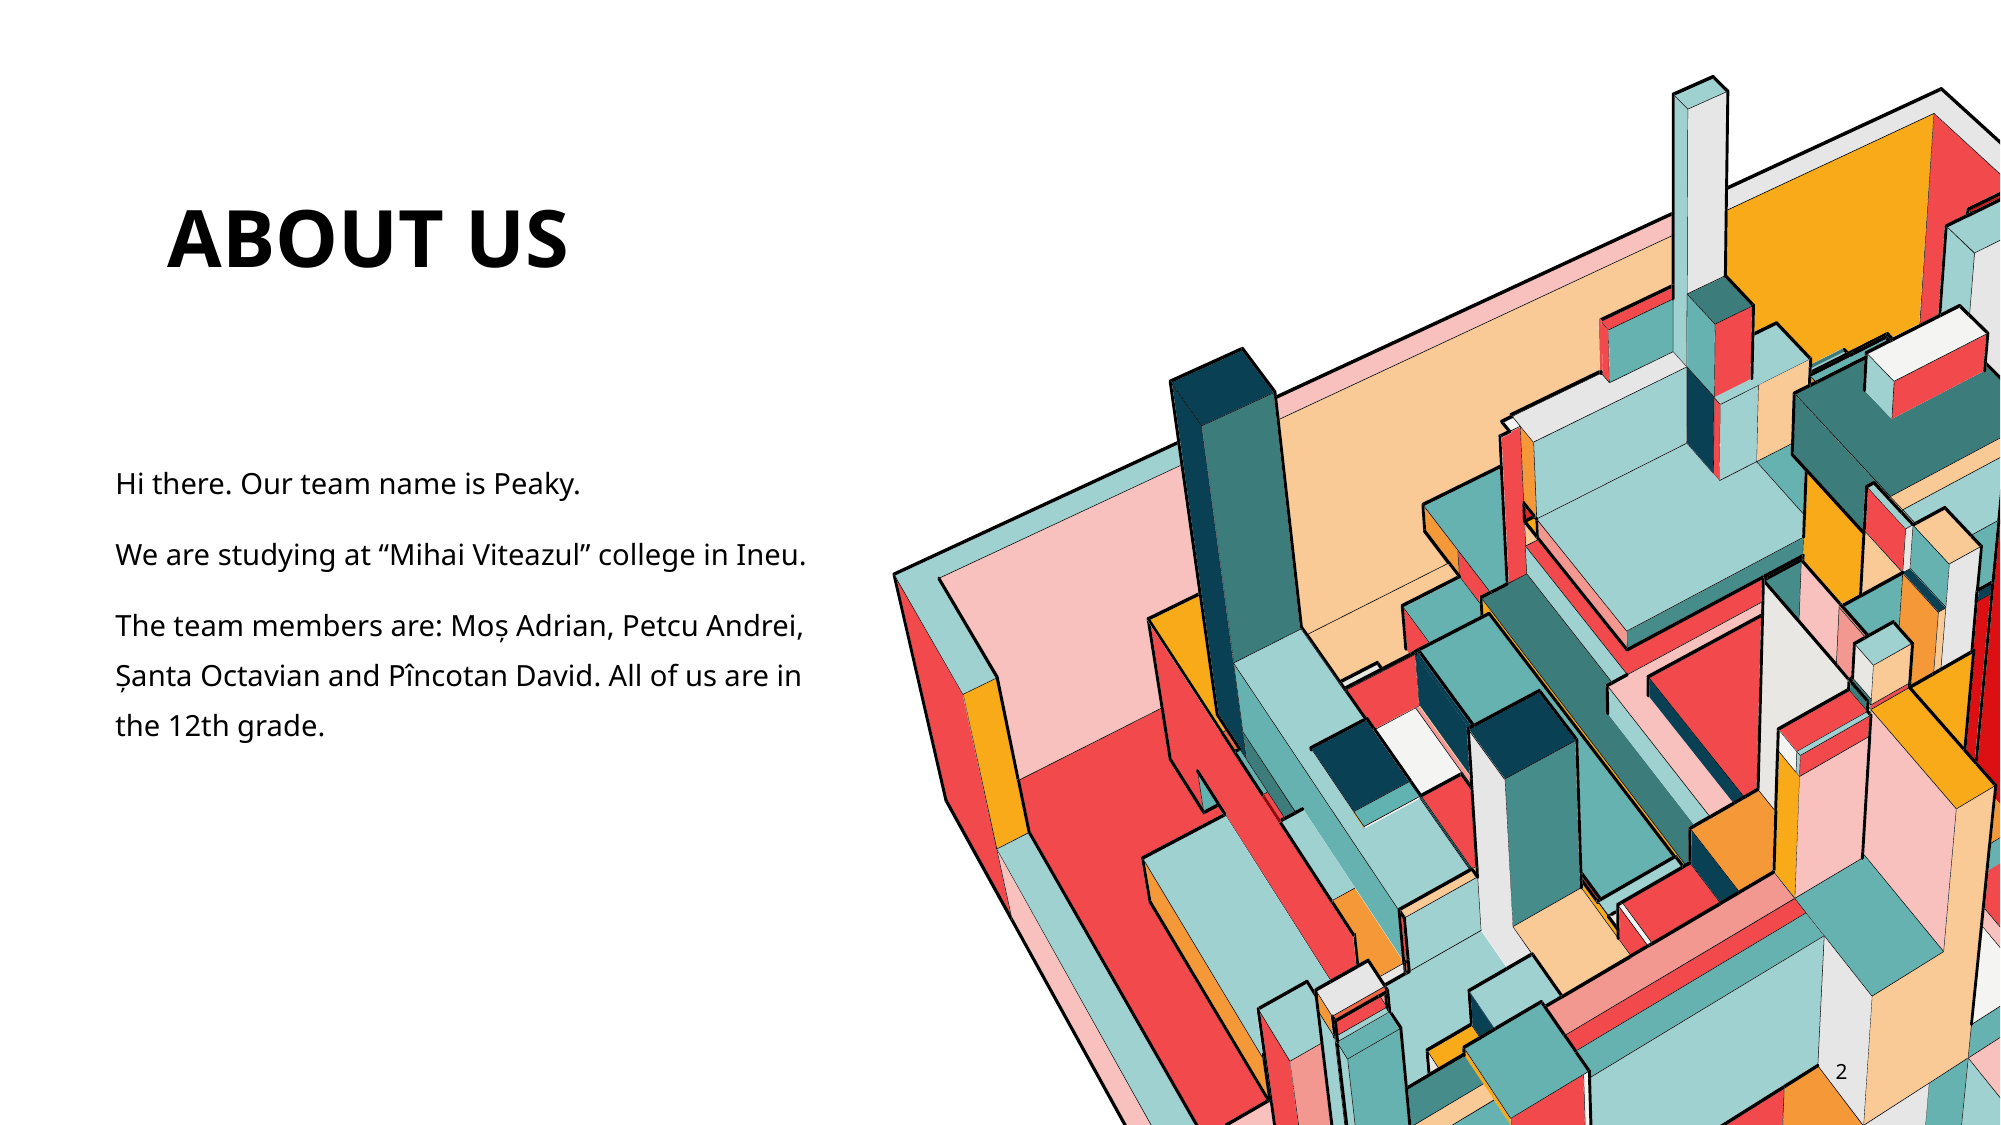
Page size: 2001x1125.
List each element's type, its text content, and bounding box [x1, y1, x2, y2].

list Hi there. Our team name is Peaky. We are studying at “Mihai Viteazul” college in Ineu. The team members are: Moș Adrian, Petcu Andrei, Șanta Octavian and Pîncotan David. All of us are in the 12th grade. [100, 442, 850, 950]
title ABOUT US [152, 133, 828, 351]
slide_number 2 [1412, 1042, 1863, 1103]
